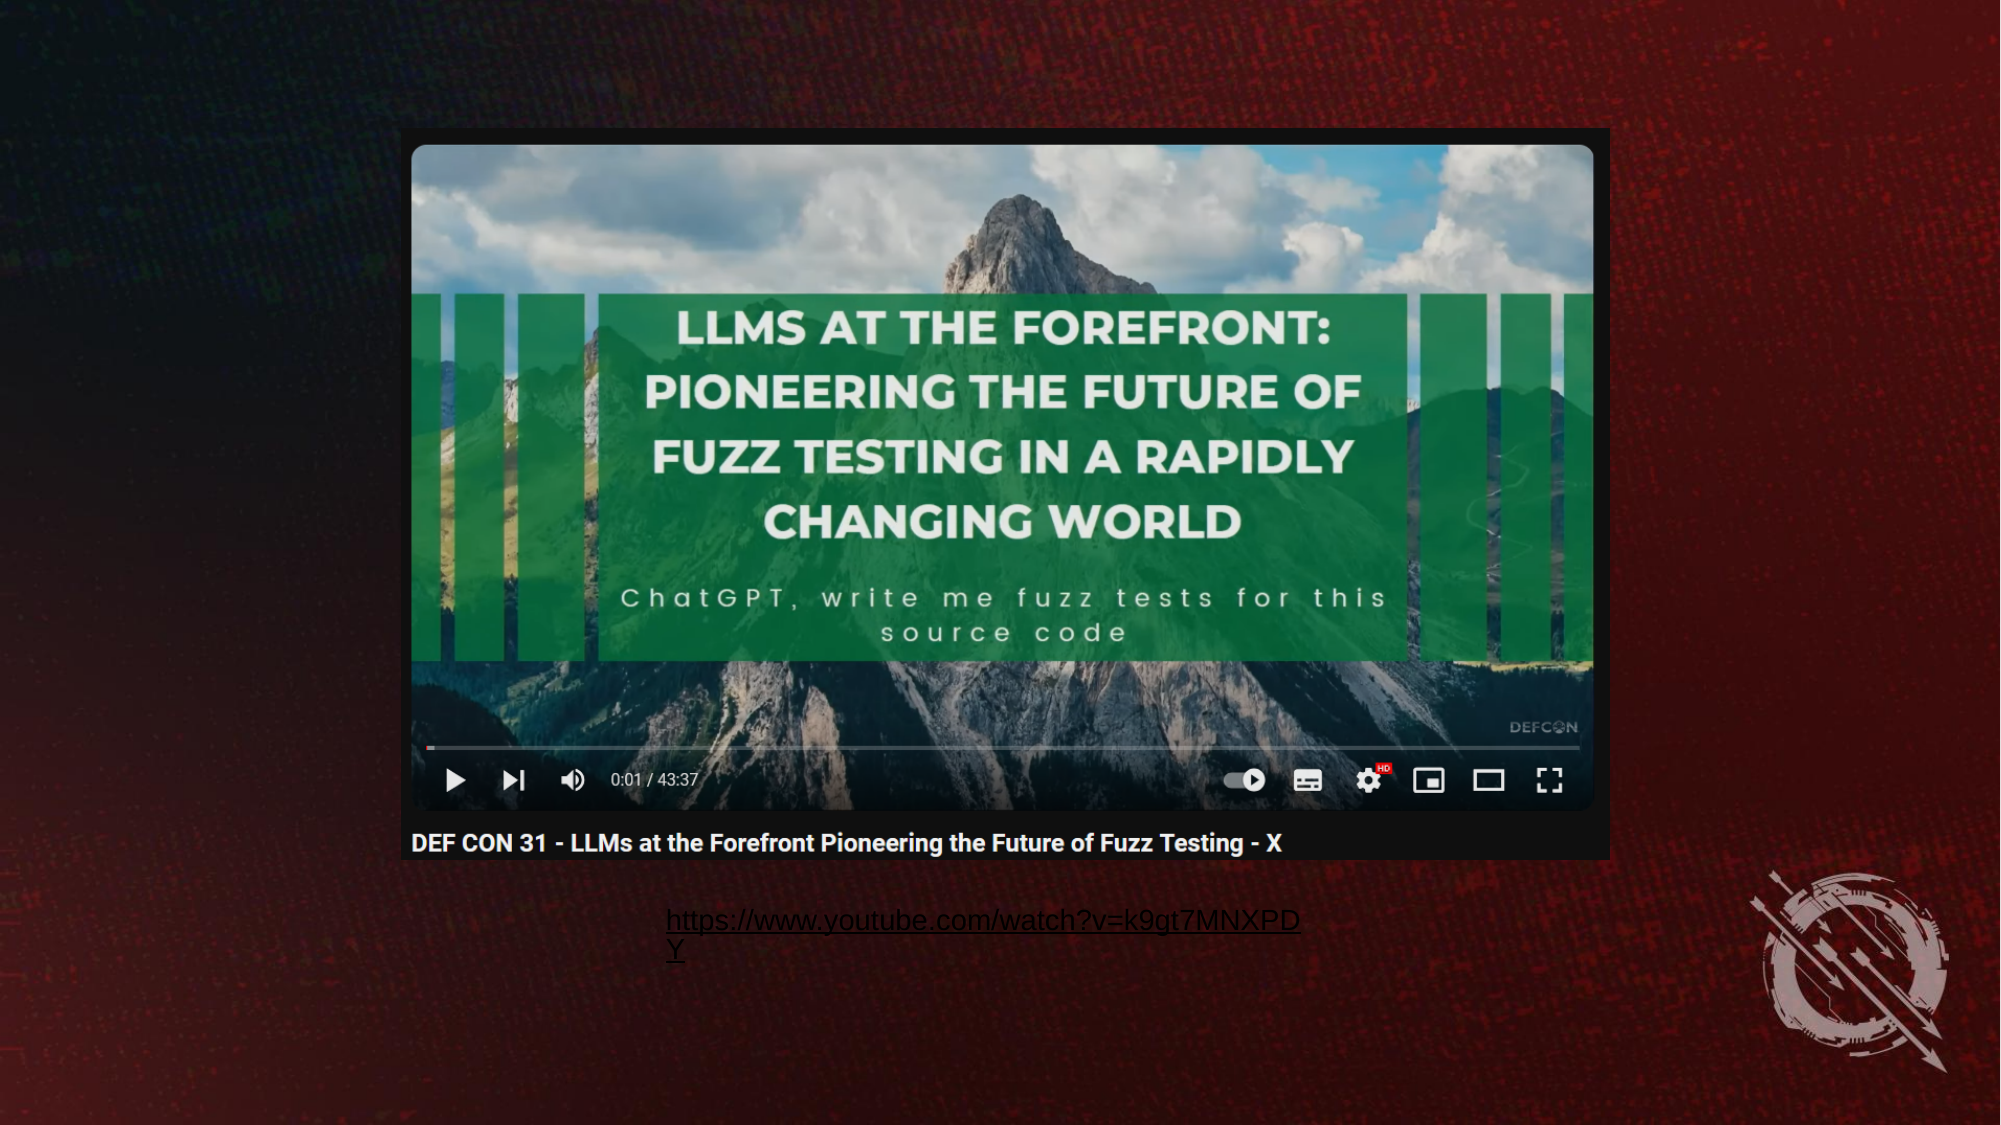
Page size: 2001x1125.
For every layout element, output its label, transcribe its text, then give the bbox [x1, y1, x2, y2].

picture [0, 0, 2001, 1125]
text_box https://www.youtube.com/watch?v=k9gt7MNXPDY [650, 886, 1336, 987]
